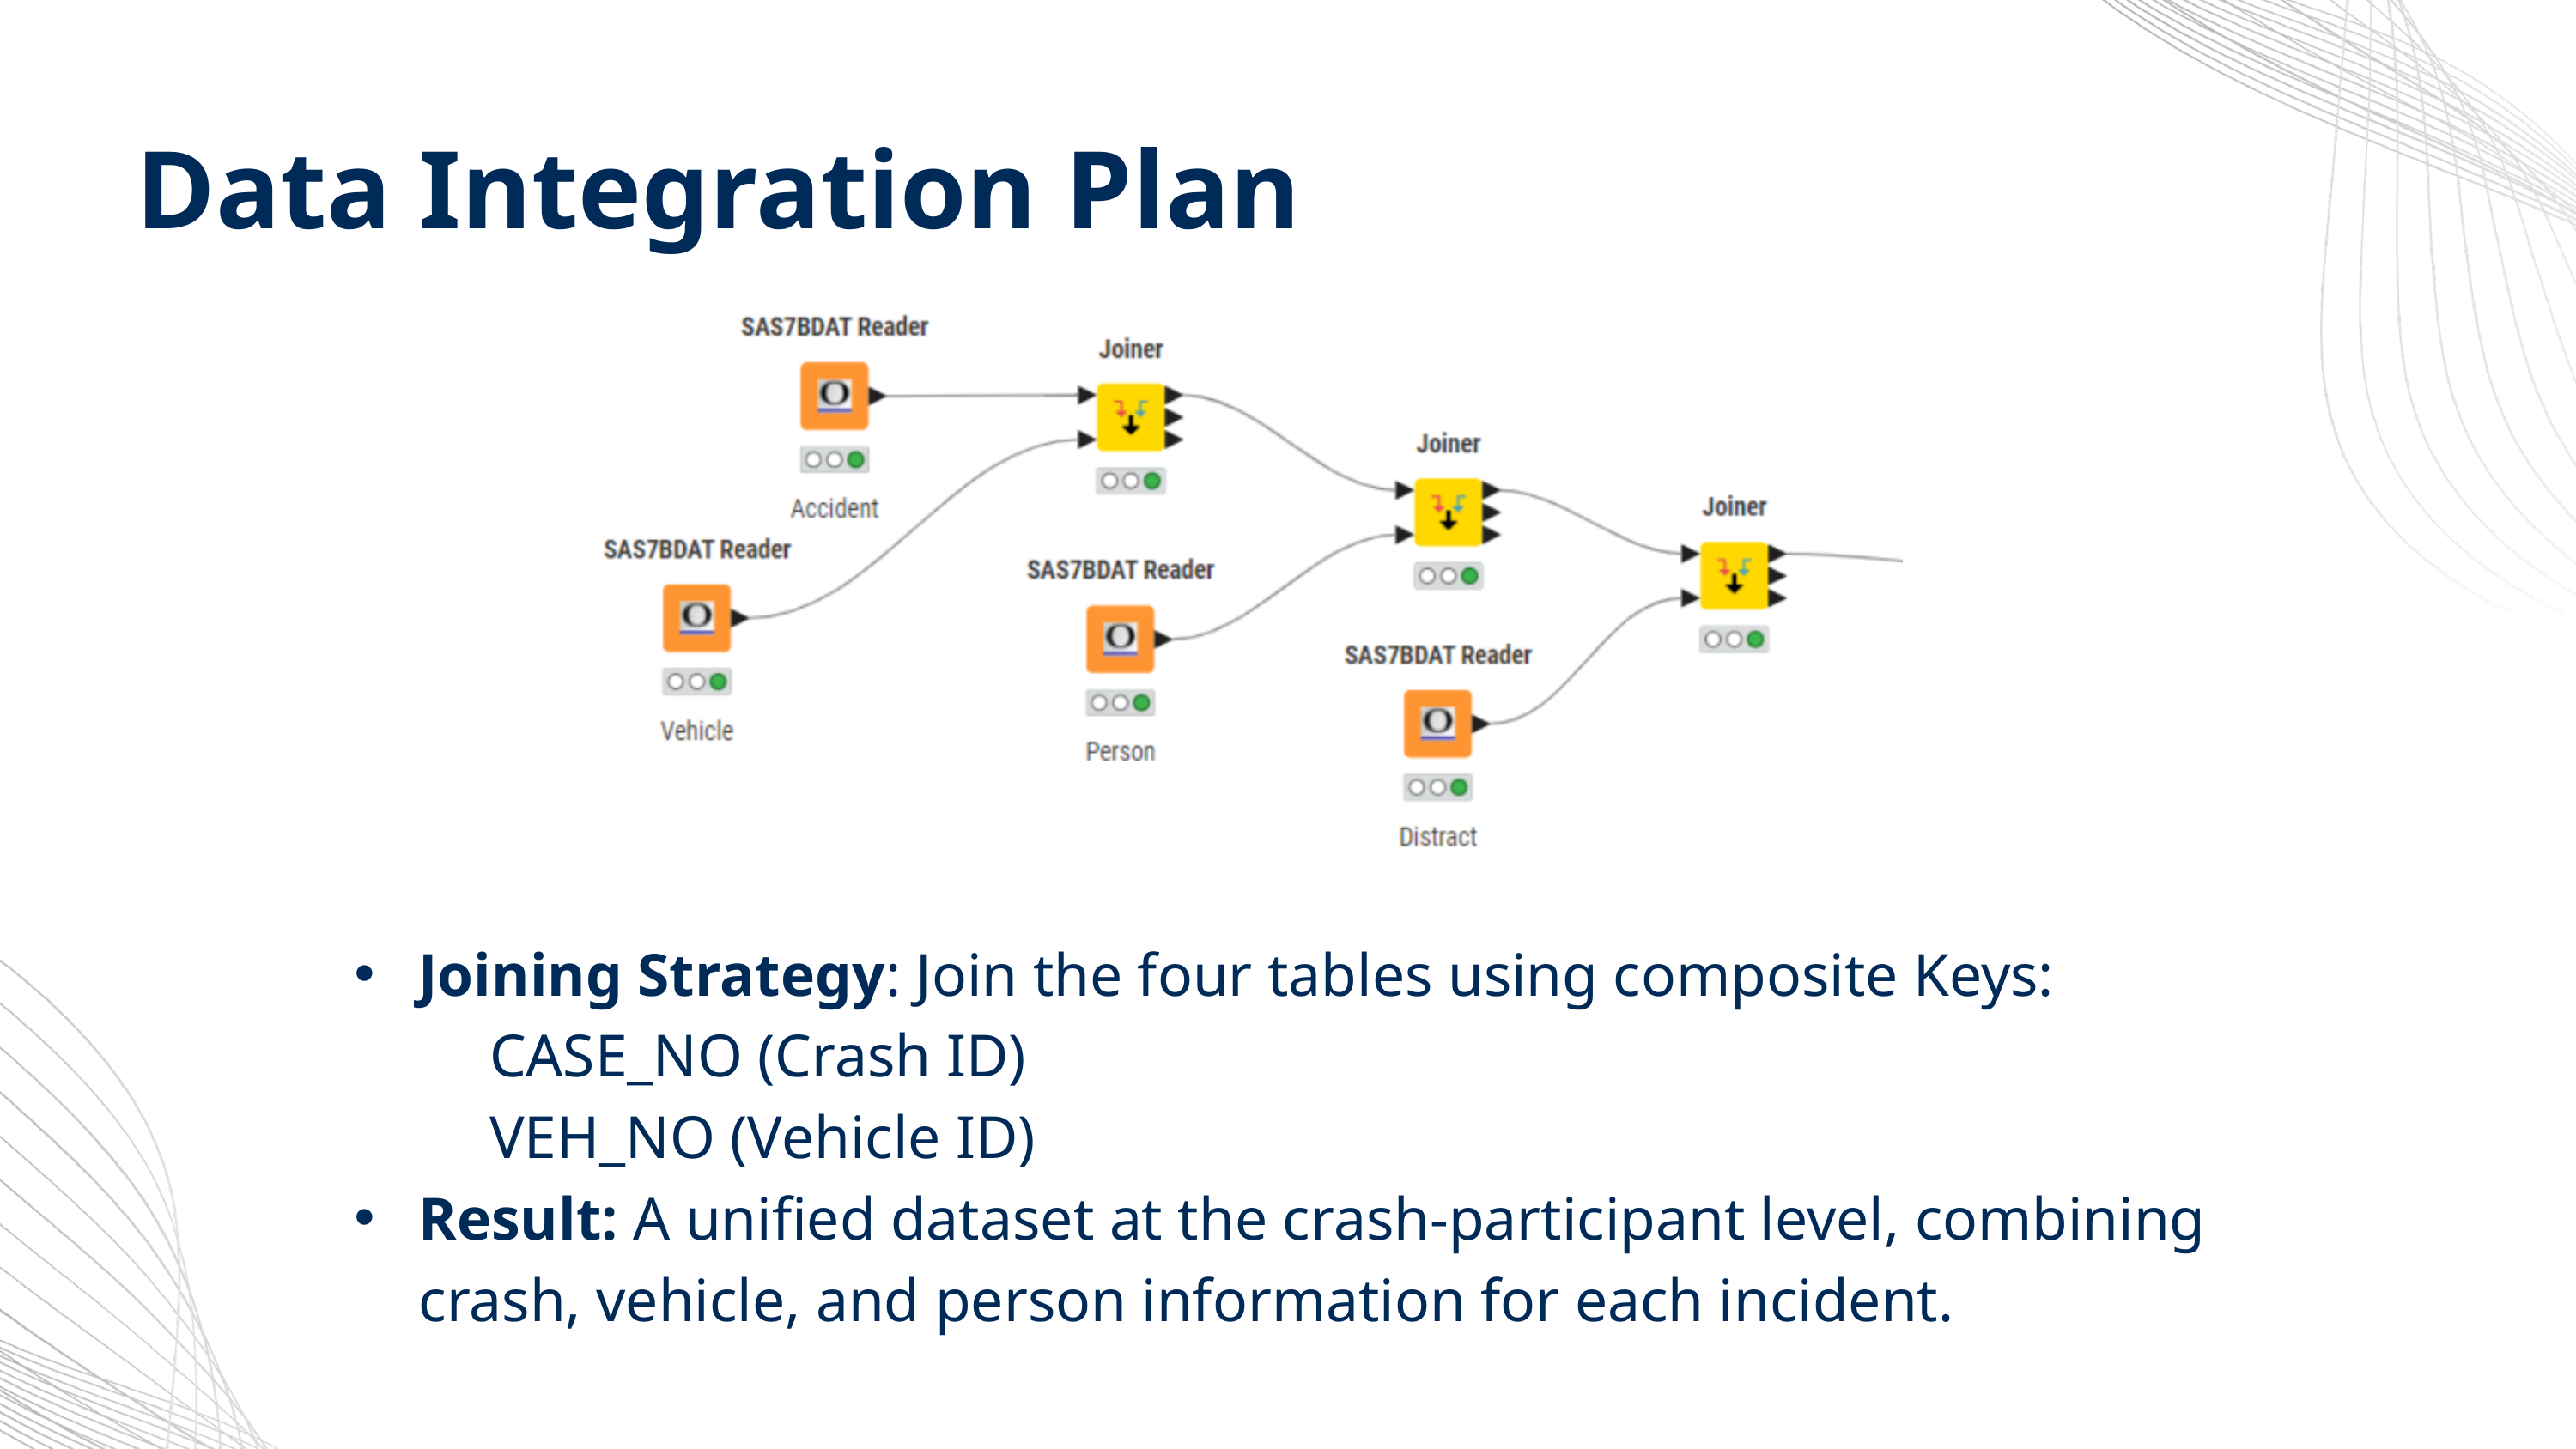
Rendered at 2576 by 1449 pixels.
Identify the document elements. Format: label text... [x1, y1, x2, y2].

picture [460, 268, 1903, 900]
text_box Joining Strategy: Join the four tables using composite Keys: CASE_NO (Crash ID) VEH_NO (Vehicle ID) Result: A unified dataset at the crash-participant level, combining crash, vehicle, and person information for each incident. [354, 925, 2265, 1334]
text_box [0, 900, 694, 1449]
text_box Data Integration Plan [0, 49, 1643, 251]
text_box [2083, 0, 2576, 614]
